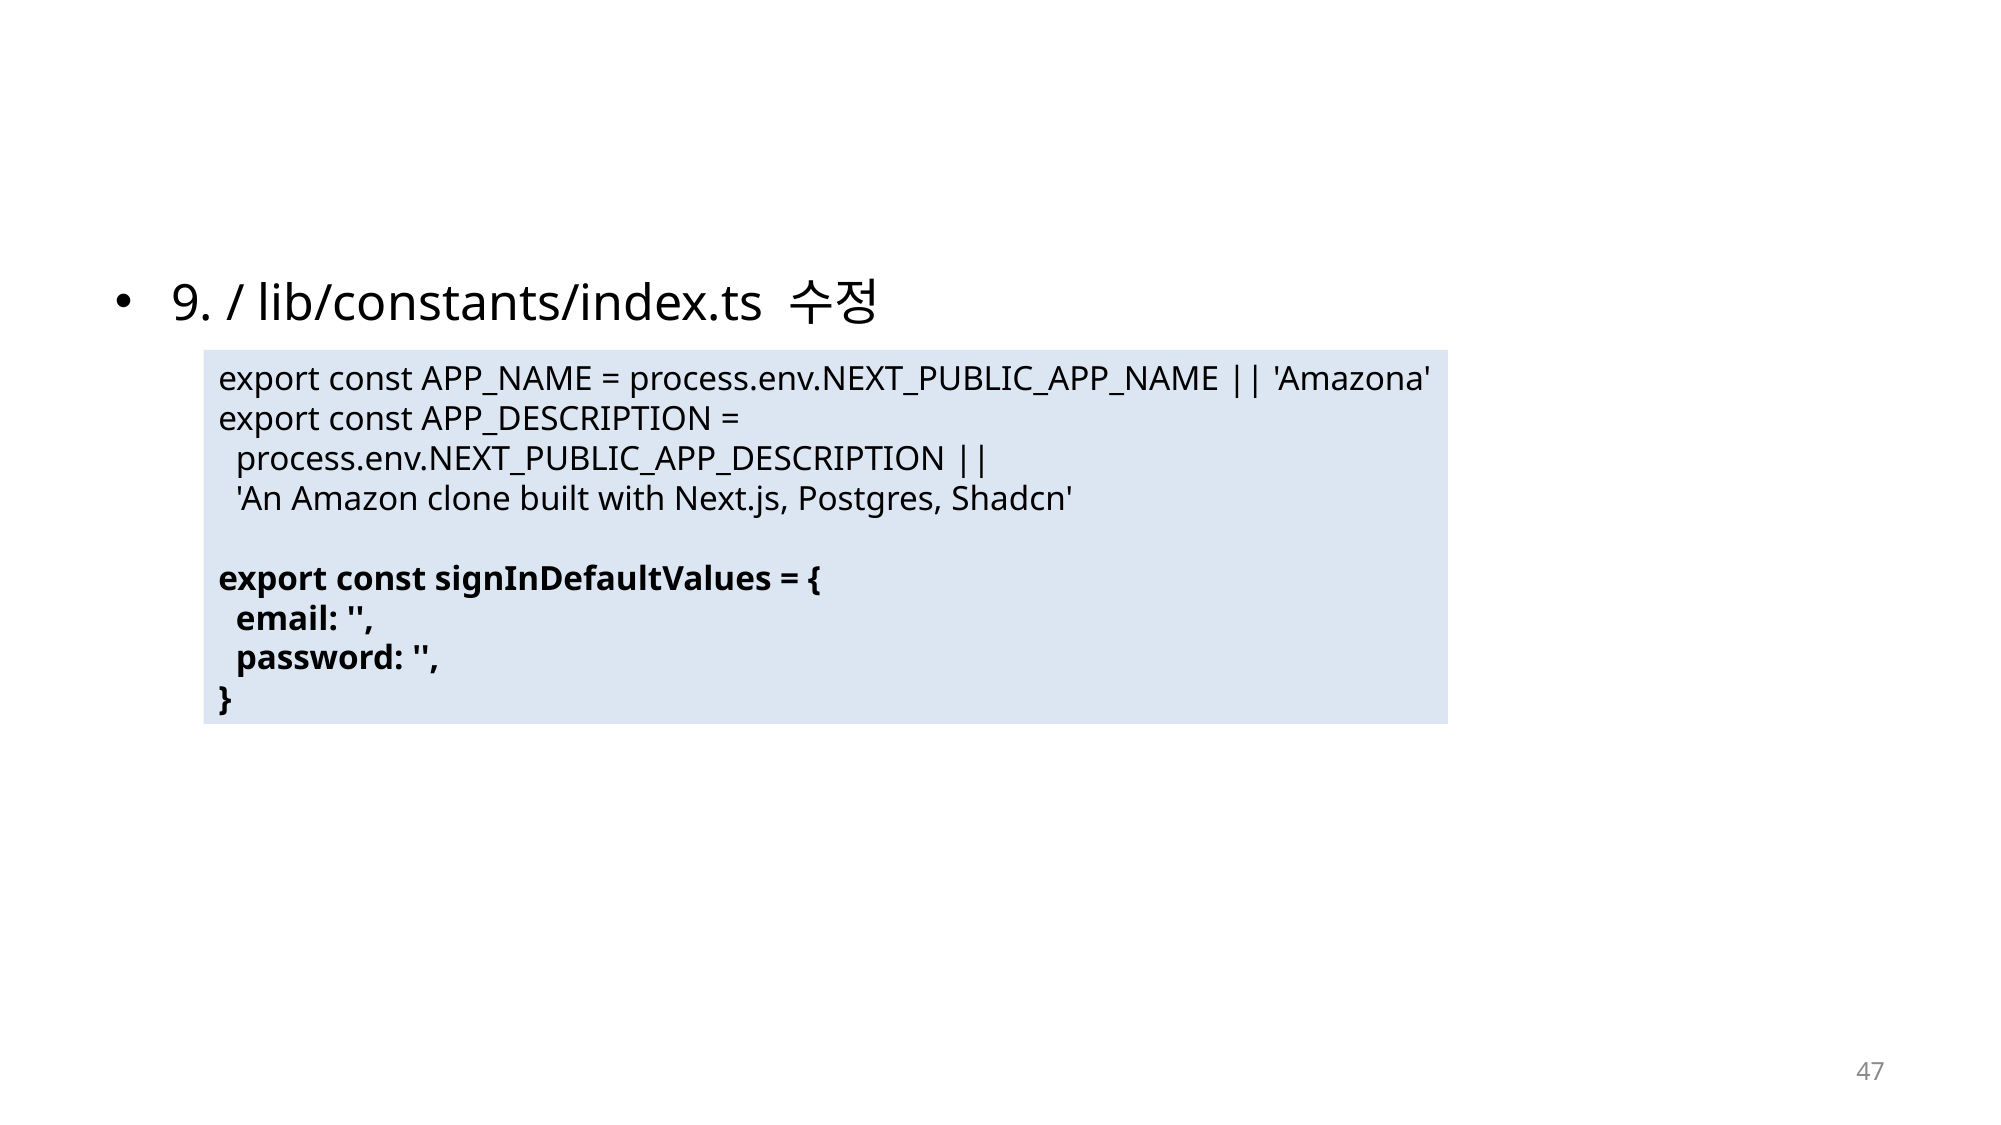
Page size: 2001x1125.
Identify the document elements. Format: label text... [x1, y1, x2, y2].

text_box export const APP_NAME = process.env.NEXT_PUBLIC_APP_NAME || 'Amazona' export const APP_DESCRIPTION = process.env.NEXT_PUBLIC_APP_DESCRIPTION || 'An Amazon clone built with Next.js, Postgres, Shadcn' export const signInDefaultValues = { email: '', password: '', } [203, 349, 1448, 724]
slide_number 47 [1433, 1042, 1900, 1103]
list 9. / lib/constants/index.ts 수정 [99, 262, 1900, 1005]
